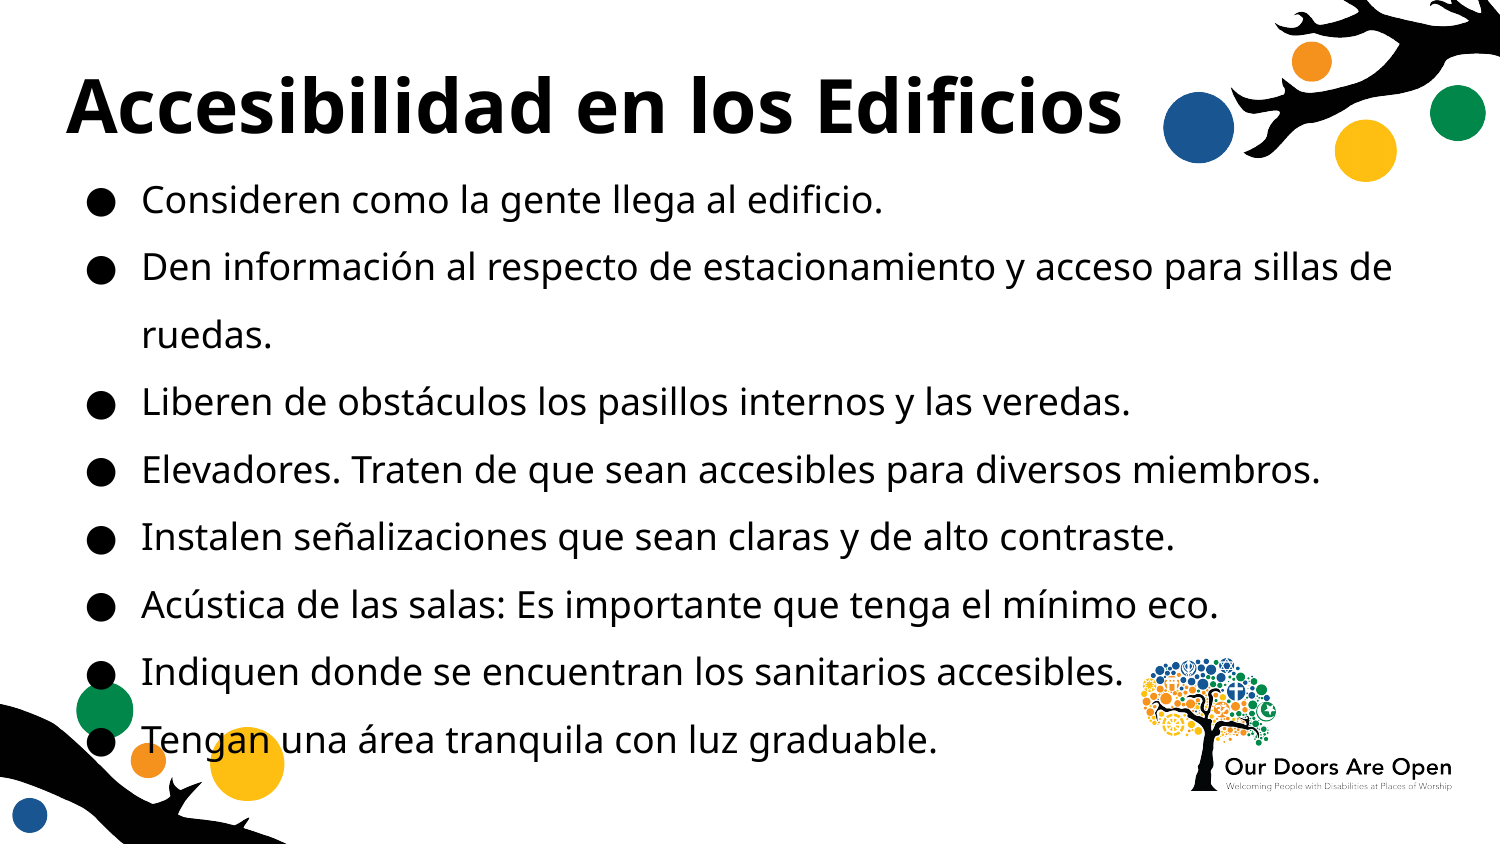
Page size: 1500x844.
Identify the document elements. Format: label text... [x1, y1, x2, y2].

list Consideren como la gente llega al edificio. Den información al respecto de estacionamiento y acceso para sillas de ruedas. Liberen de obstáculos los pasillos internos y las veredas. Elevadores. Traten de que sean accesibles para diversos miembros. Instalen señalizaciones que sean claras y de alto contraste. Acústica de las salas: Es importante que tenga el mínimo eco. Indiquen donde se encuentran los sanitarios accesibles. Tengan una área tranquila con luz graduable. [51, 138, 1488, 817]
title Accesibilidad en los Edificios [51, 43, 1309, 138]
picture [0, 667, 338, 844]
picture [1163, 0, 1500, 182]
